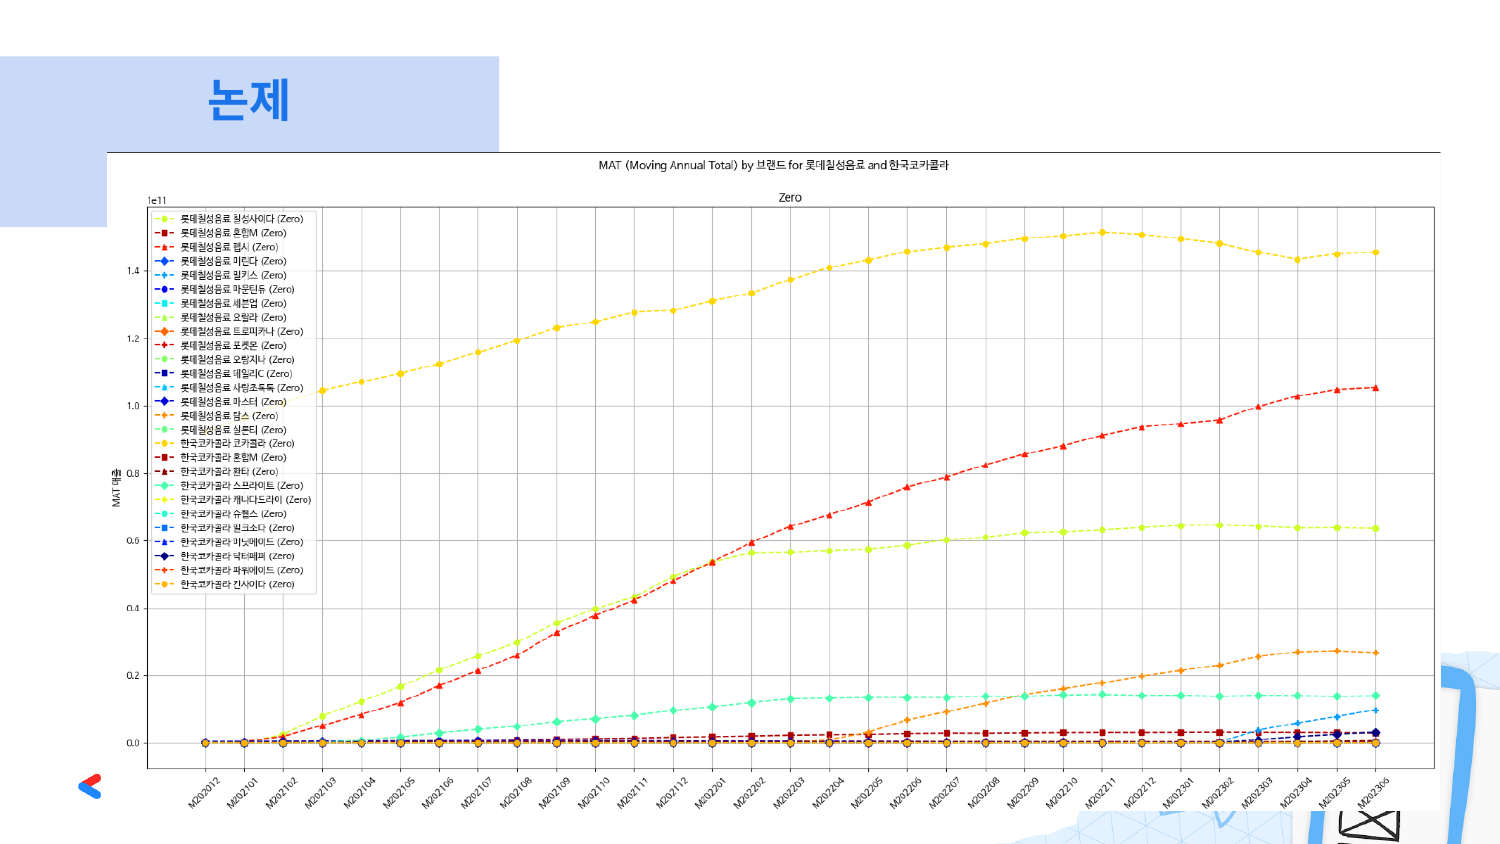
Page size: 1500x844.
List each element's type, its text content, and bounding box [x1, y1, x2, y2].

title 논제 [0, 56, 500, 228]
picture [0, 0, 1500, 844]
